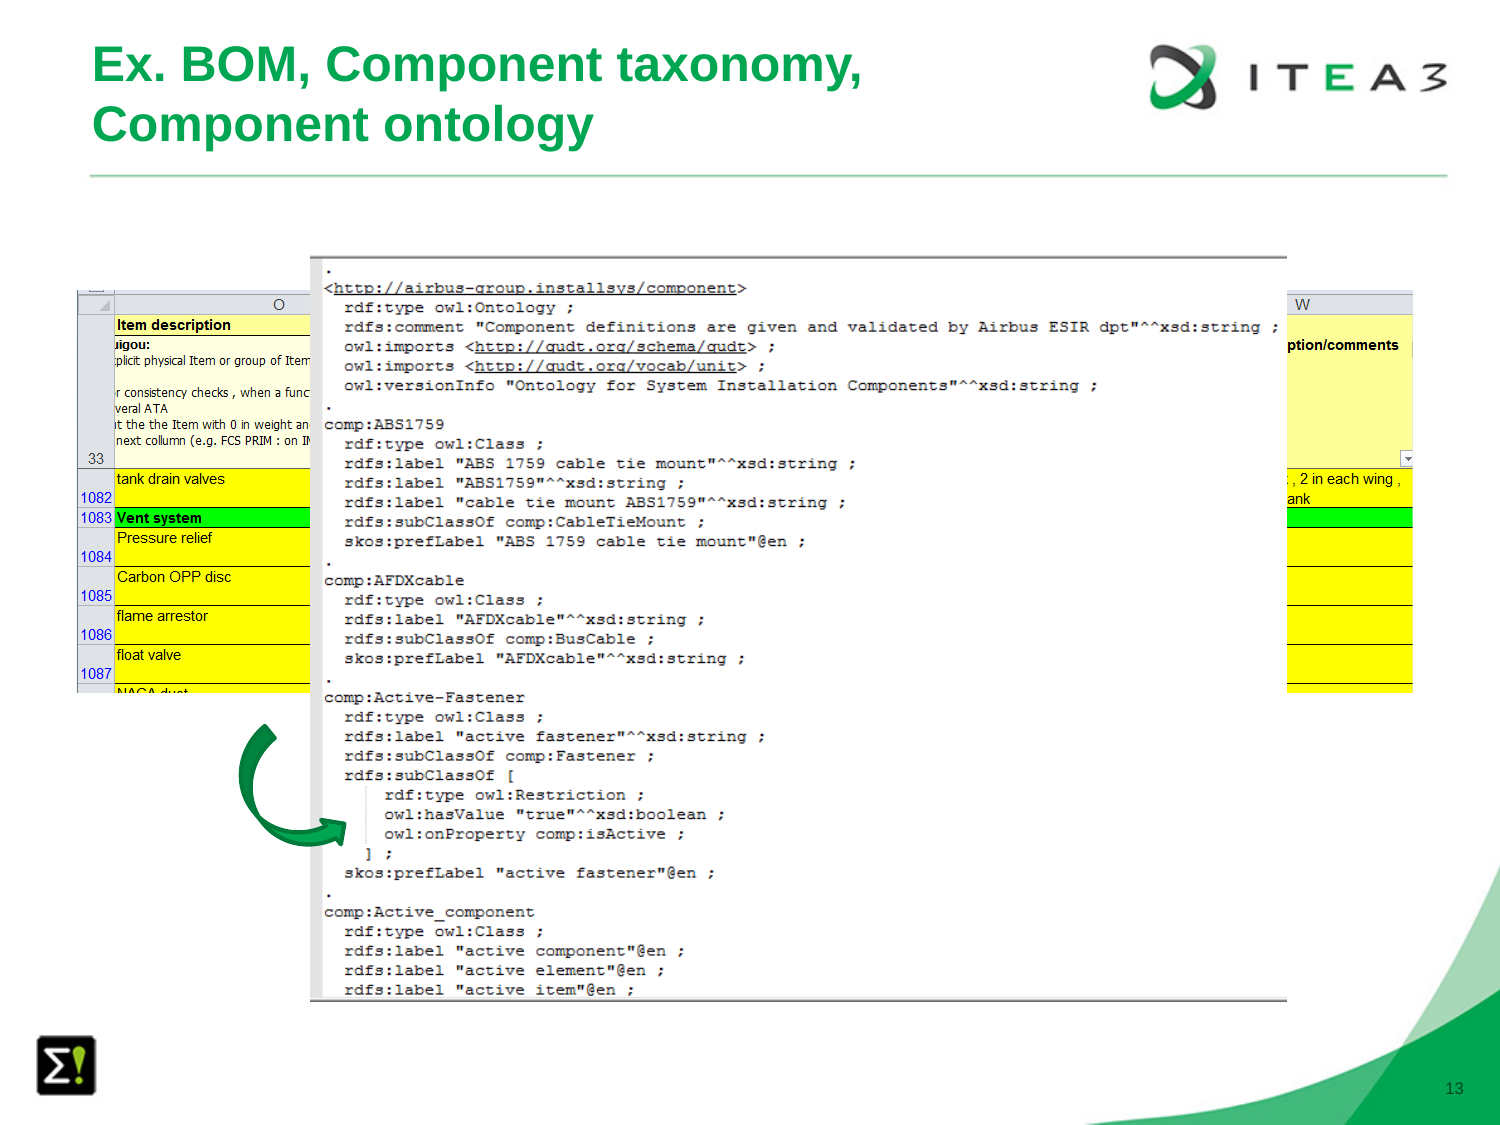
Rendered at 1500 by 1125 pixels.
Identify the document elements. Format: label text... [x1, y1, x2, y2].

picture [0, 0, 1500, 1125]
title Ex. BOM, Component taxonomy, Component ontology [76, 23, 1099, 160]
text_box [253, 255, 1287, 1002]
